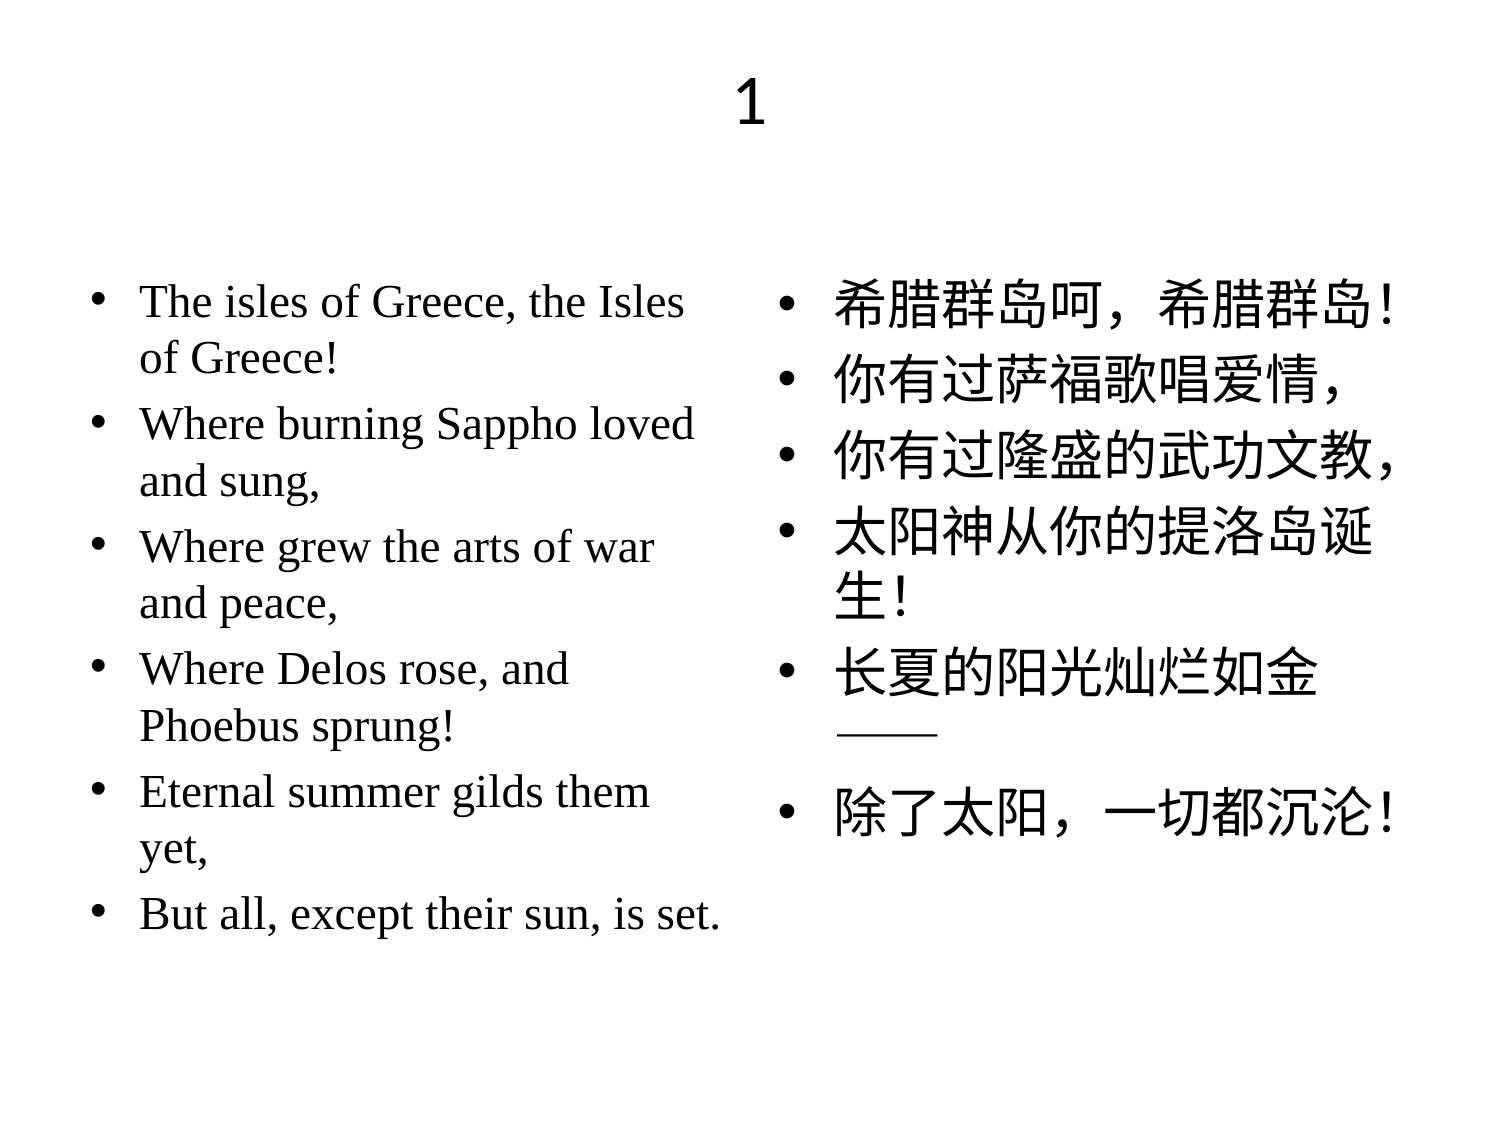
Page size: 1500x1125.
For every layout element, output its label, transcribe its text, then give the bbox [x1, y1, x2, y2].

title 1 [75, 45, 1425, 233]
list 希腊群岛呵，希腊群岛！ 你有过萨福歌唱爱情， 你有过隆盛的武功文教， 太阳神从你的提洛岛诞生！ 长夏的阳光灿烂如金—— 除了太阳，一切都沉沦！ [762, 262, 1425, 1005]
list The isles of Greece, the Isles of Greece! Where burning Sappho loved and sung, Where grew the arts of war and peace, Where Delos rose, and Phoebus sprung! Eternal summer gilds them yet, But all, except their sun, is set. [75, 262, 738, 1005]
